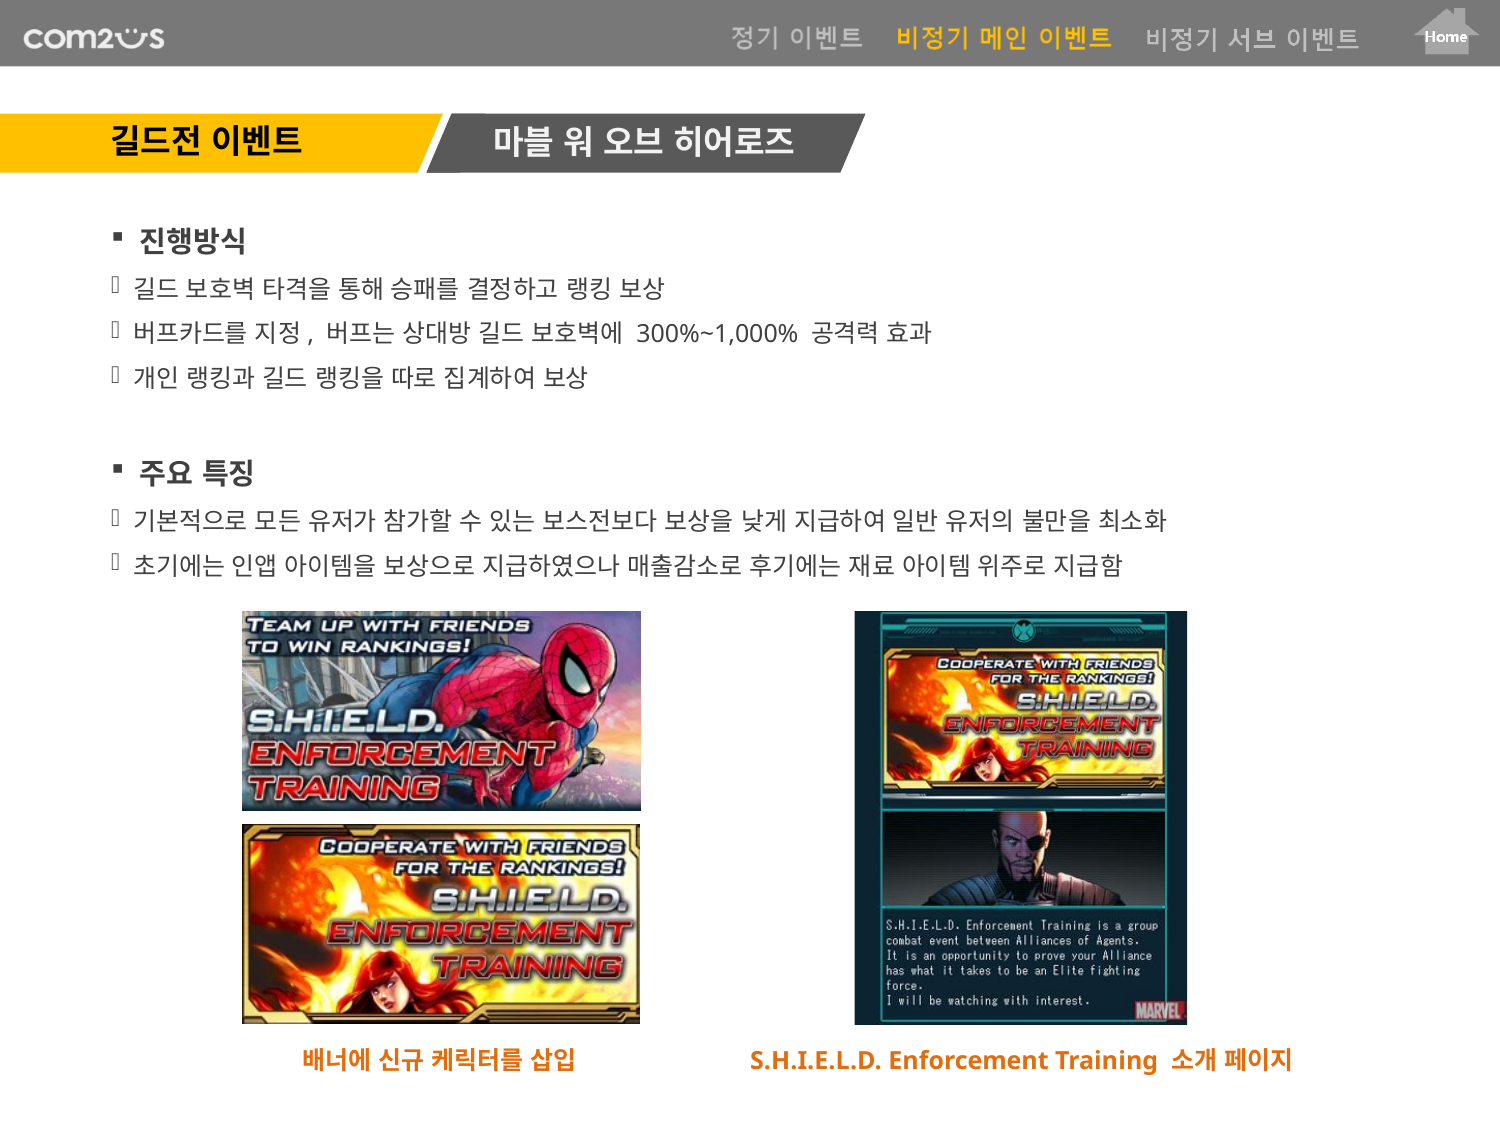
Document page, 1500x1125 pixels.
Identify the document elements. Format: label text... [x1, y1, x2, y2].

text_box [0, 0, 1500, 67]
text_box 진행방식 길드 보호벽 타격을 통해 승패를 결정하고 랭킹 보상 버프카드를 지정, 버프는 상대방 길드 보호벽에 300%~1,000% 공격력 효과 개인 랭킹과 길드 랭킹을 따로 집계하여 보상 주요 특징 기본적으로 모든 유저가 참가할 수 있는 보스전보다 보상을 낮게 지급하여 일반 유저의 불만을 최소화 초기에는 인앱 아이템을 보상으로 지급하였으나 매출감소로 후기에는 재료 아이템 위주로 지급함 [96, 198, 1400, 588]
picture [1411, 6, 1480, 55]
picture [714, 11, 1377, 61]
text_box [425, 111, 868, 175]
picture [241, 611, 641, 811]
text_box 배너에 신규 케릭터를 삽입 [242, 1036, 644, 1082]
text_box [414, 111, 445, 175]
picture [854, 611, 1188, 1026]
picture [241, 823, 641, 1024]
text_box 마블 워 오브 히어로즈 [457, 113, 832, 169]
text_box 길드전 이벤트 [0, 106, 414, 175]
text_box S.H.I.E.L.D. Enforcement Training 소개 페이지 [726, 1036, 1318, 1082]
